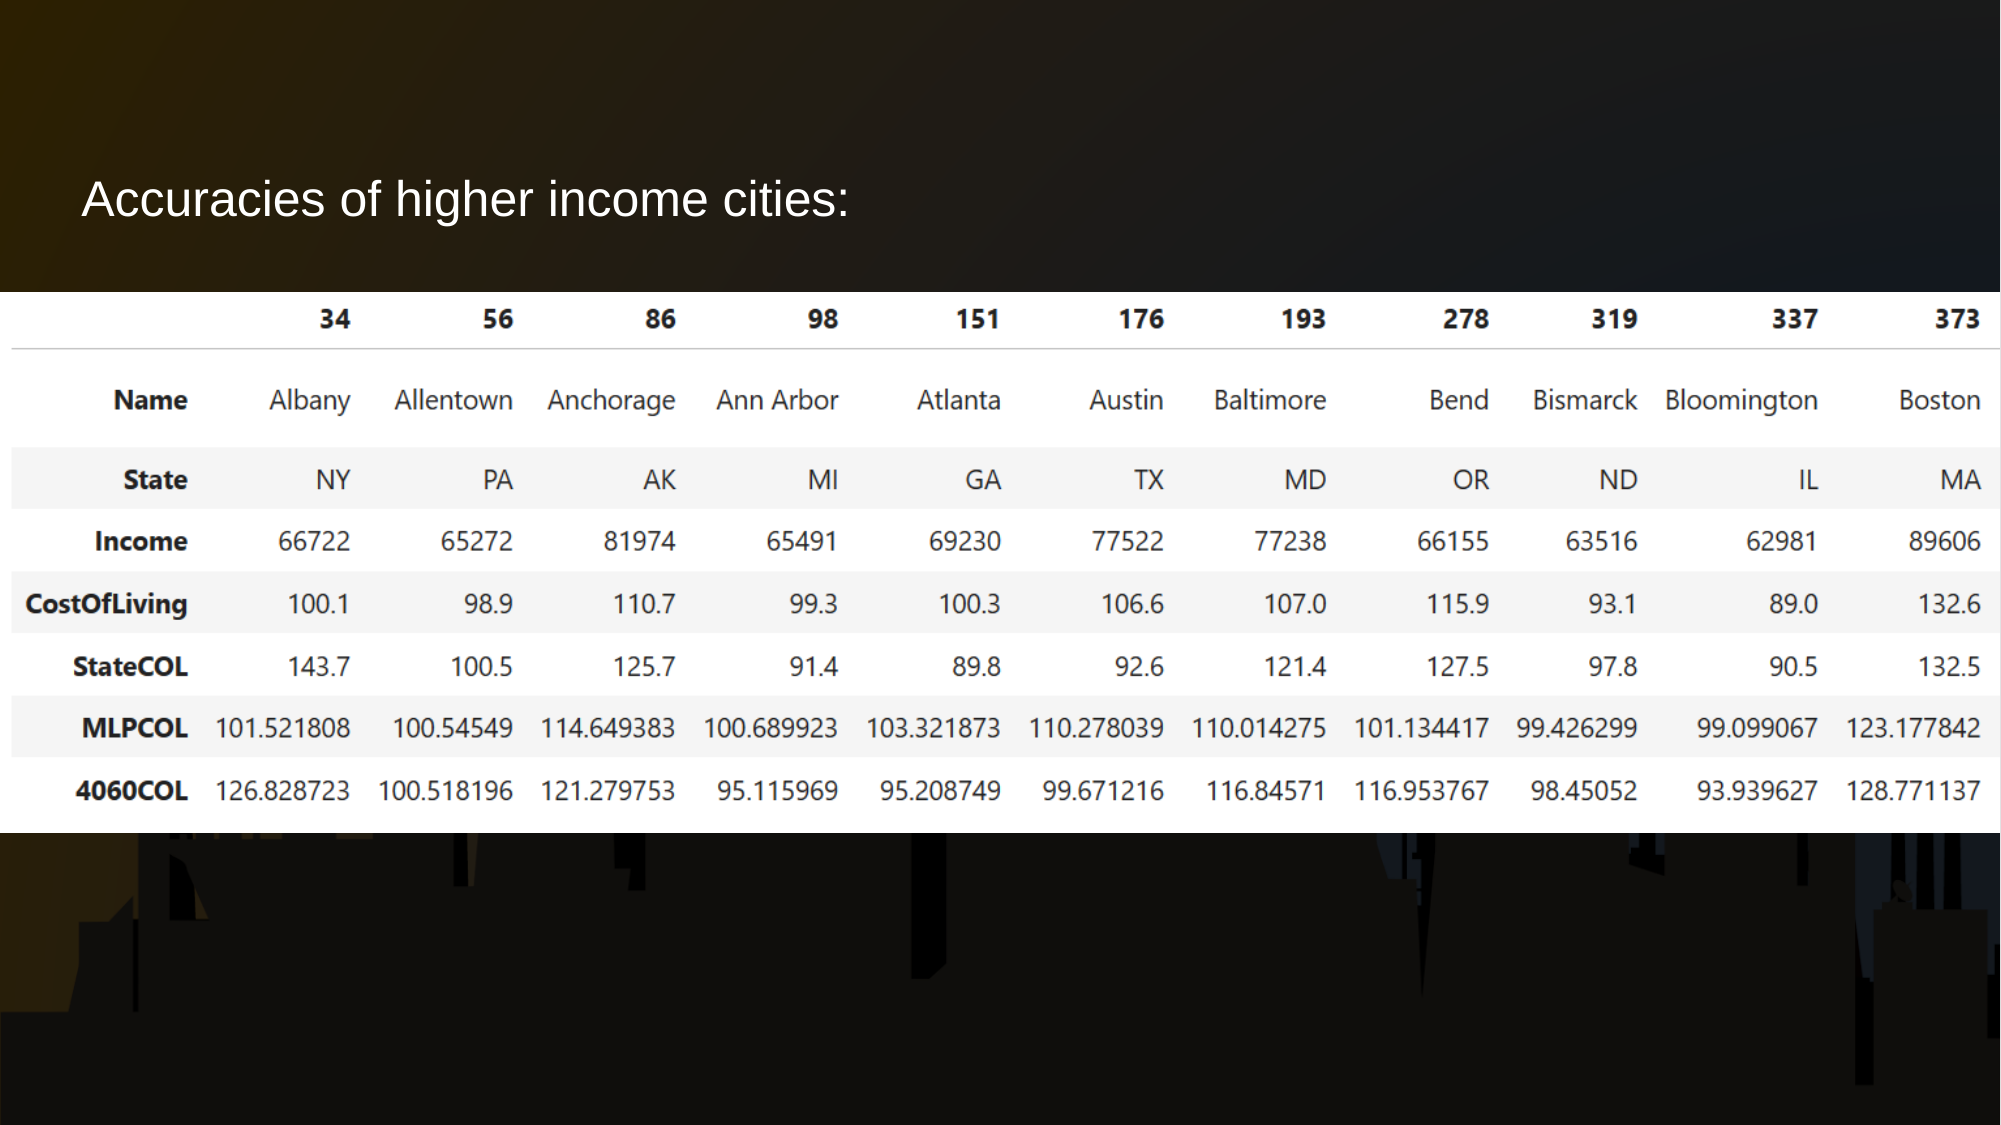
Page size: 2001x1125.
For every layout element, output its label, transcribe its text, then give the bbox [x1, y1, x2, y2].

picture [0, 0, 2001, 1125]
text_box Accuracies of higher income cities: [66, 159, 1934, 290]
